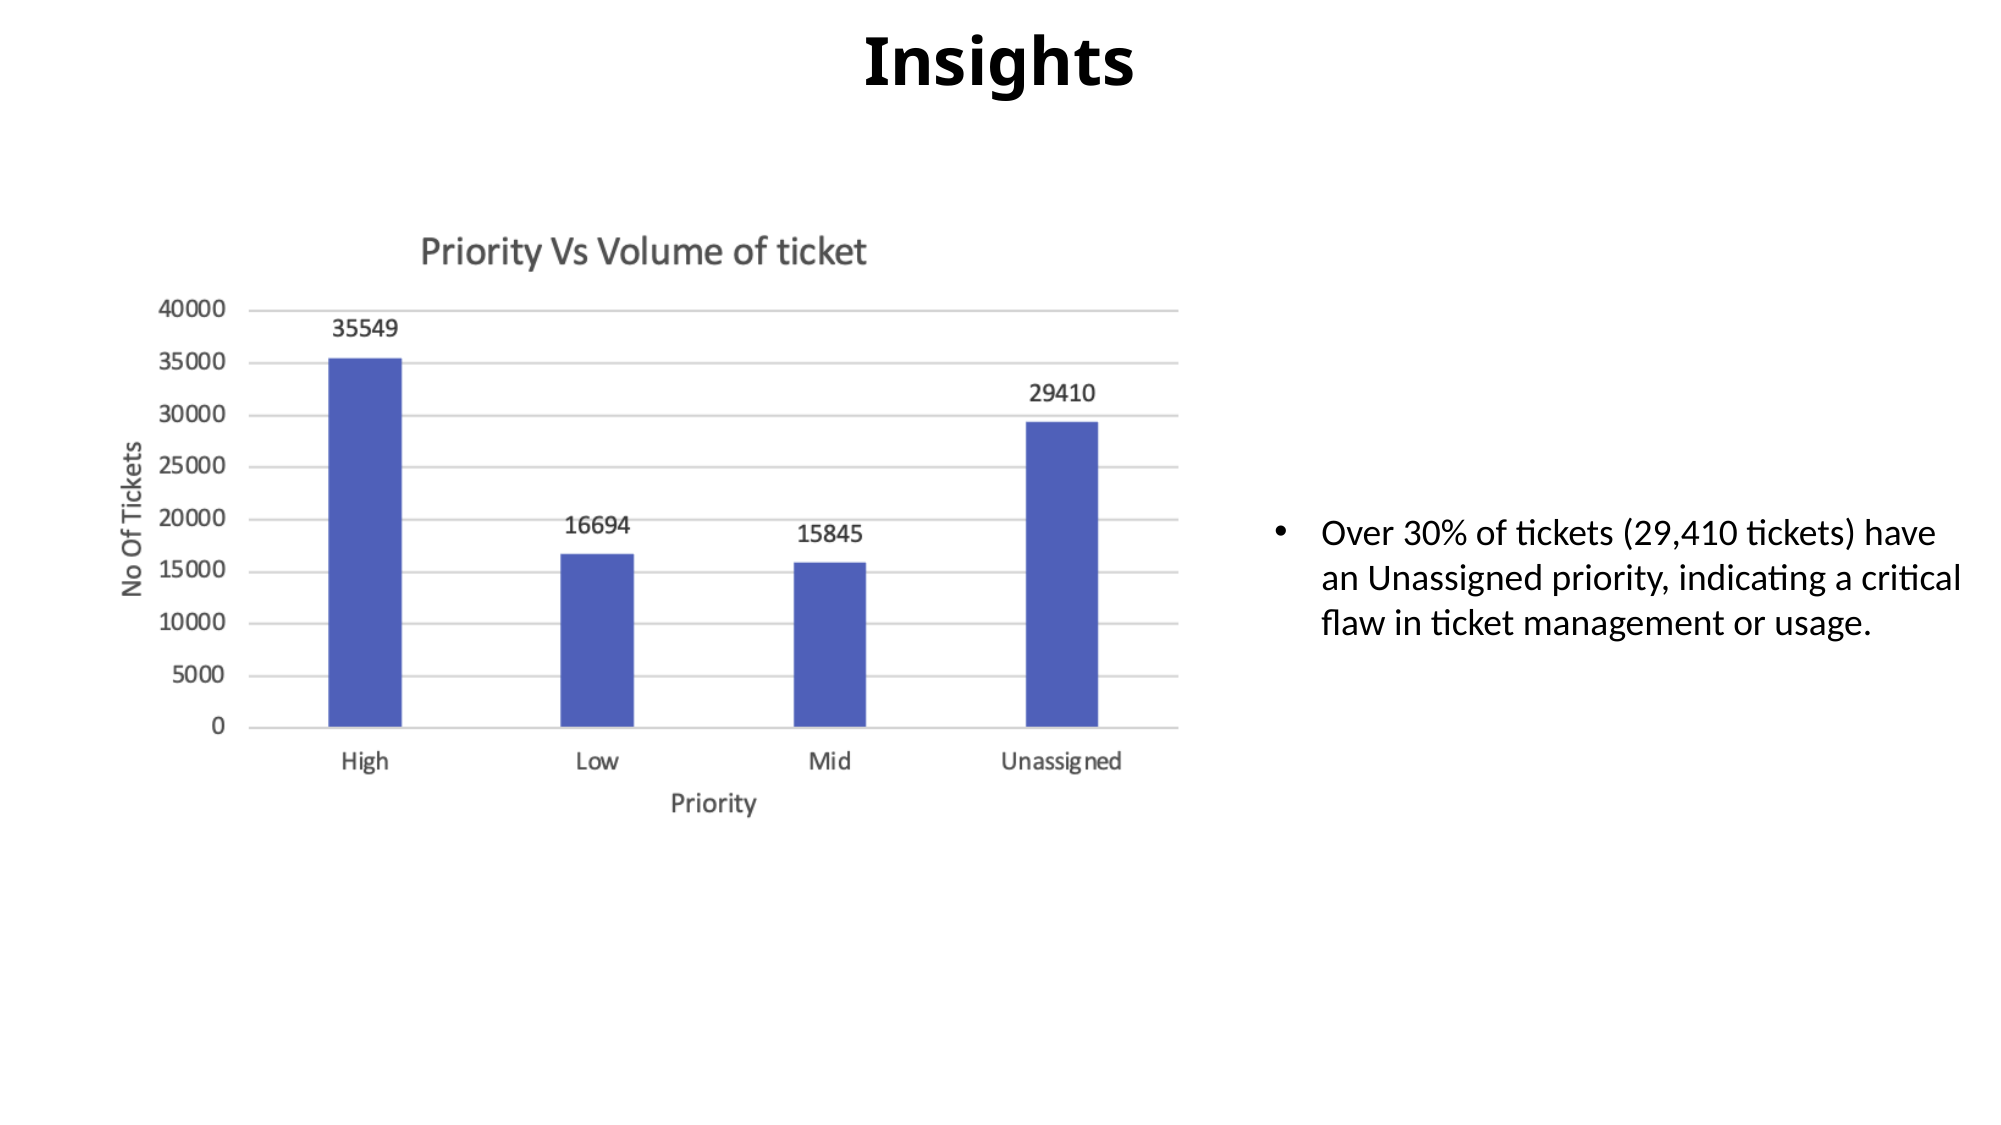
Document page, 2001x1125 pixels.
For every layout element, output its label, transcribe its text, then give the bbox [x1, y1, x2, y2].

text_box Over 30% of tickets (29,410 tickets) have an Unassigned priority, indicating a critical flaw in ticket management or usage. [1259, 500, 1980, 651]
picture [84, 207, 1203, 843]
text_box Insights [672, 11, 1328, 107]
